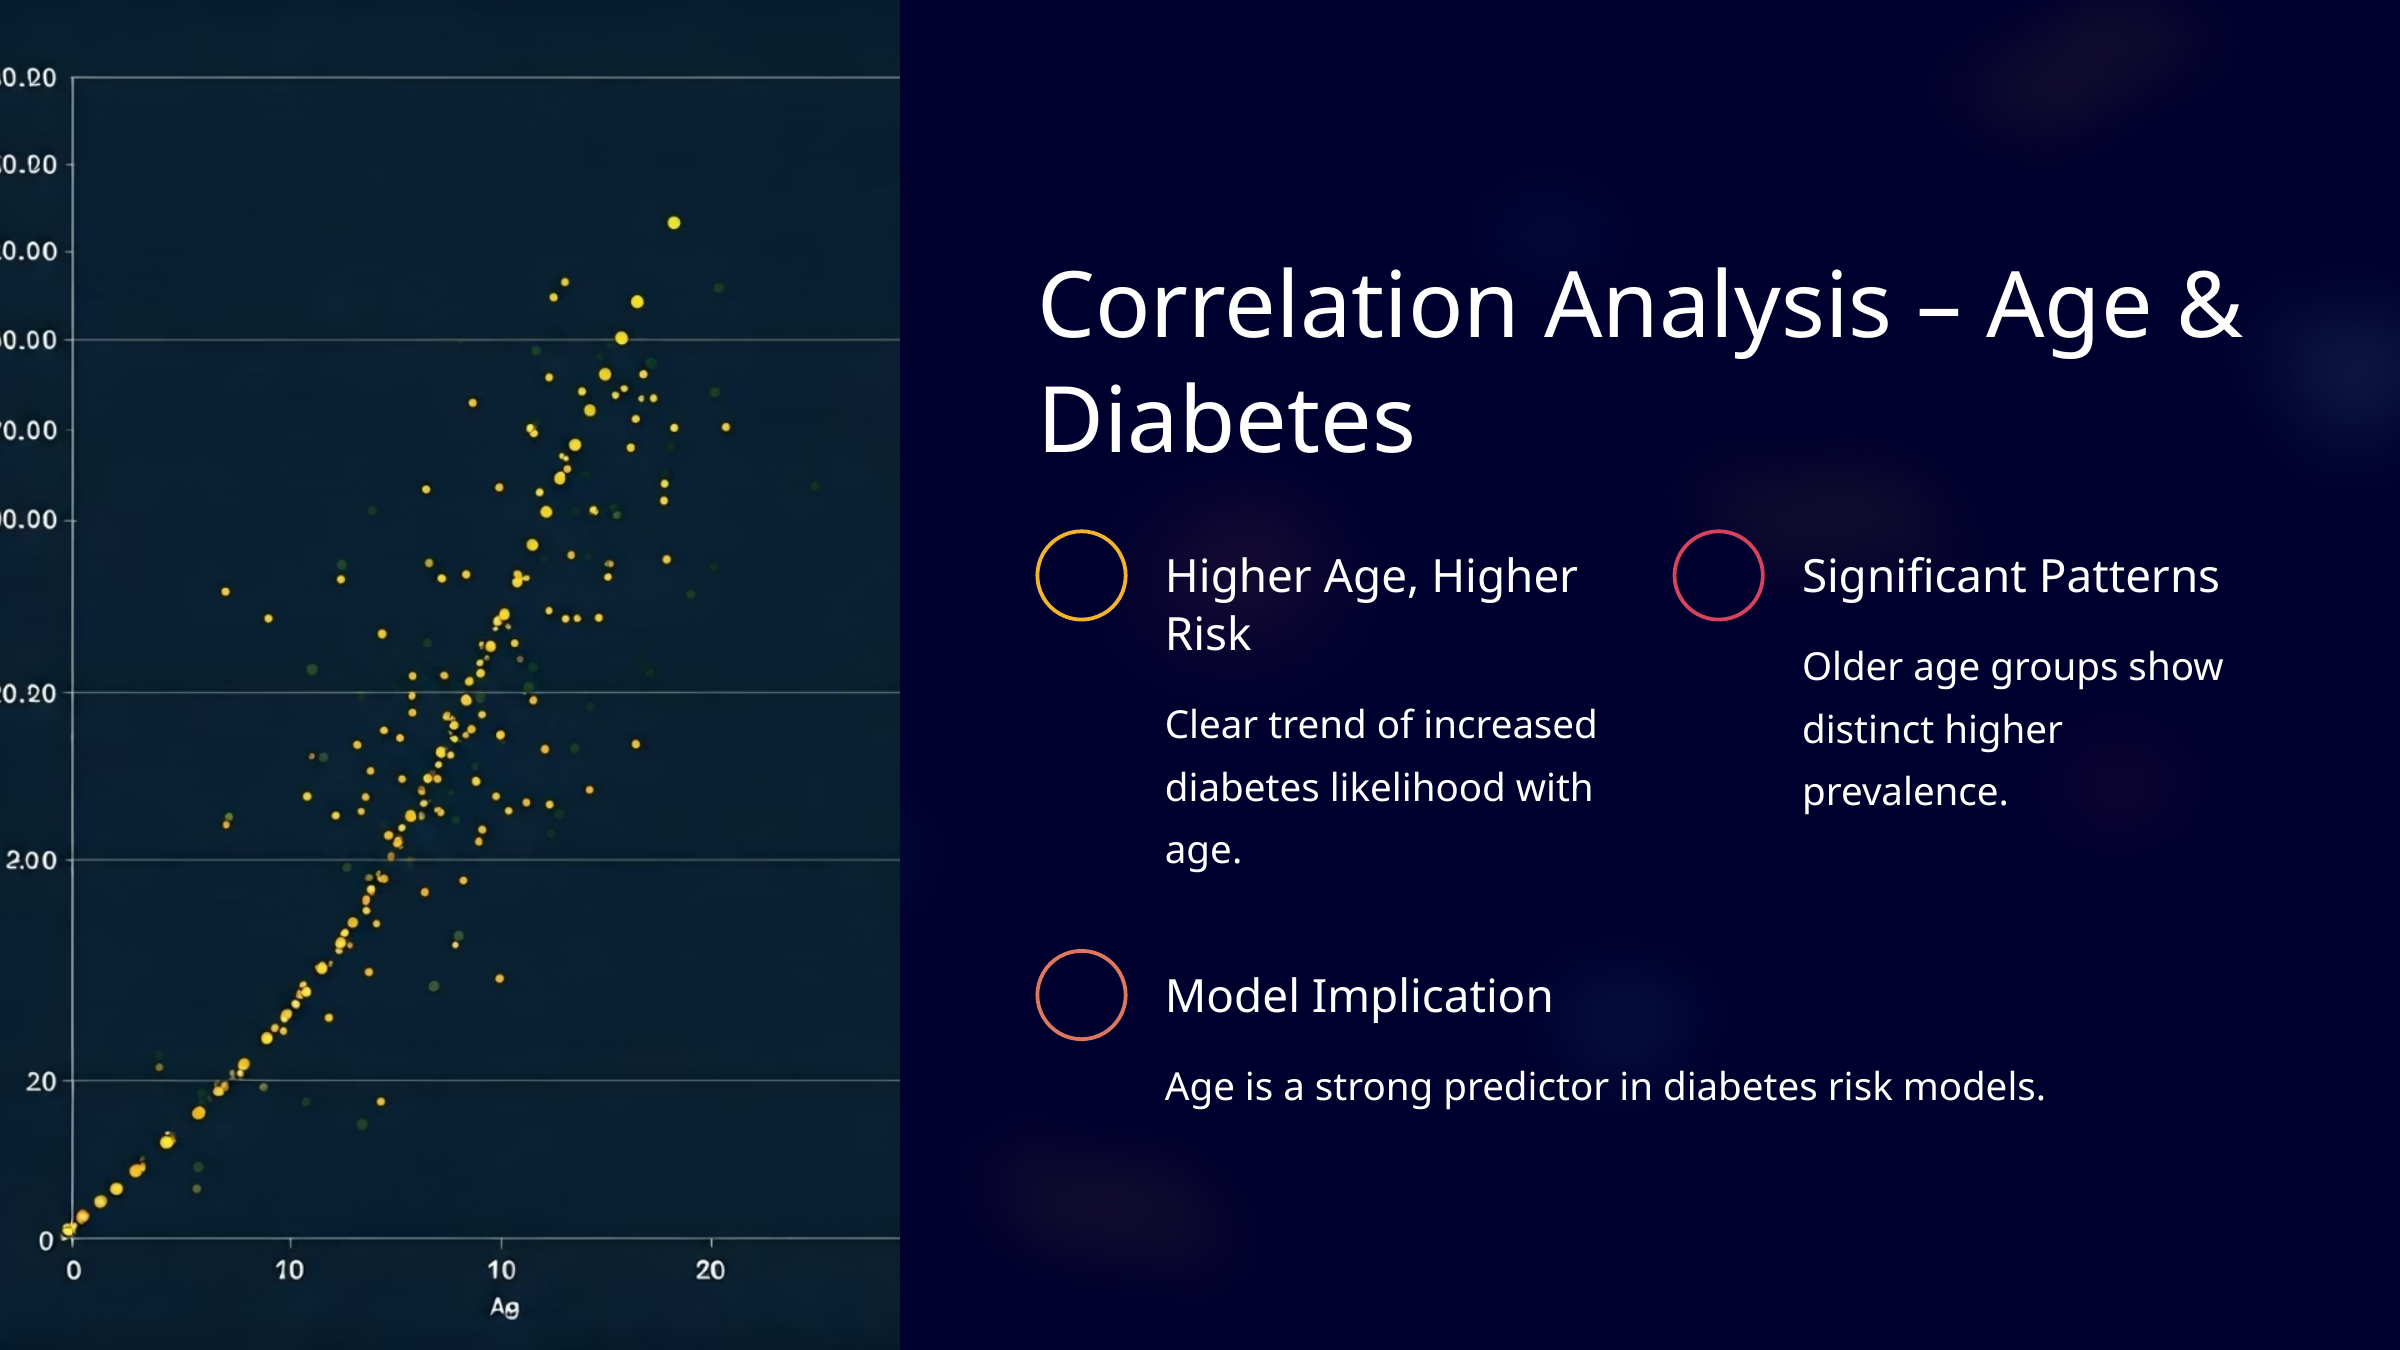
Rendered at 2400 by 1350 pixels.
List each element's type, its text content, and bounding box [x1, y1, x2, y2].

text_box Clear trend of increased diabetes likelihood with age. [1165, 683, 1626, 873]
text_box [1674, 531, 1763, 620]
text_box Older age groups show distinct higher prevalence. [1802, 626, 2263, 752]
text_box Significant Patterns [1802, 544, 2263, 603]
text_box Age is a strong predictor in diabetes risk models. [1165, 1045, 2263, 1109]
text_box Higher Age, Higher Risk [1165, 544, 1626, 661]
text_box [1037, 531, 1126, 620]
text_box Model Implication [1165, 964, 1627, 1023]
picture [0, 0, 900, 1350]
text_box [1037, 950, 1126, 1040]
text_box Correlation Analysis – Age & Diabetes [1037, 241, 2263, 473]
